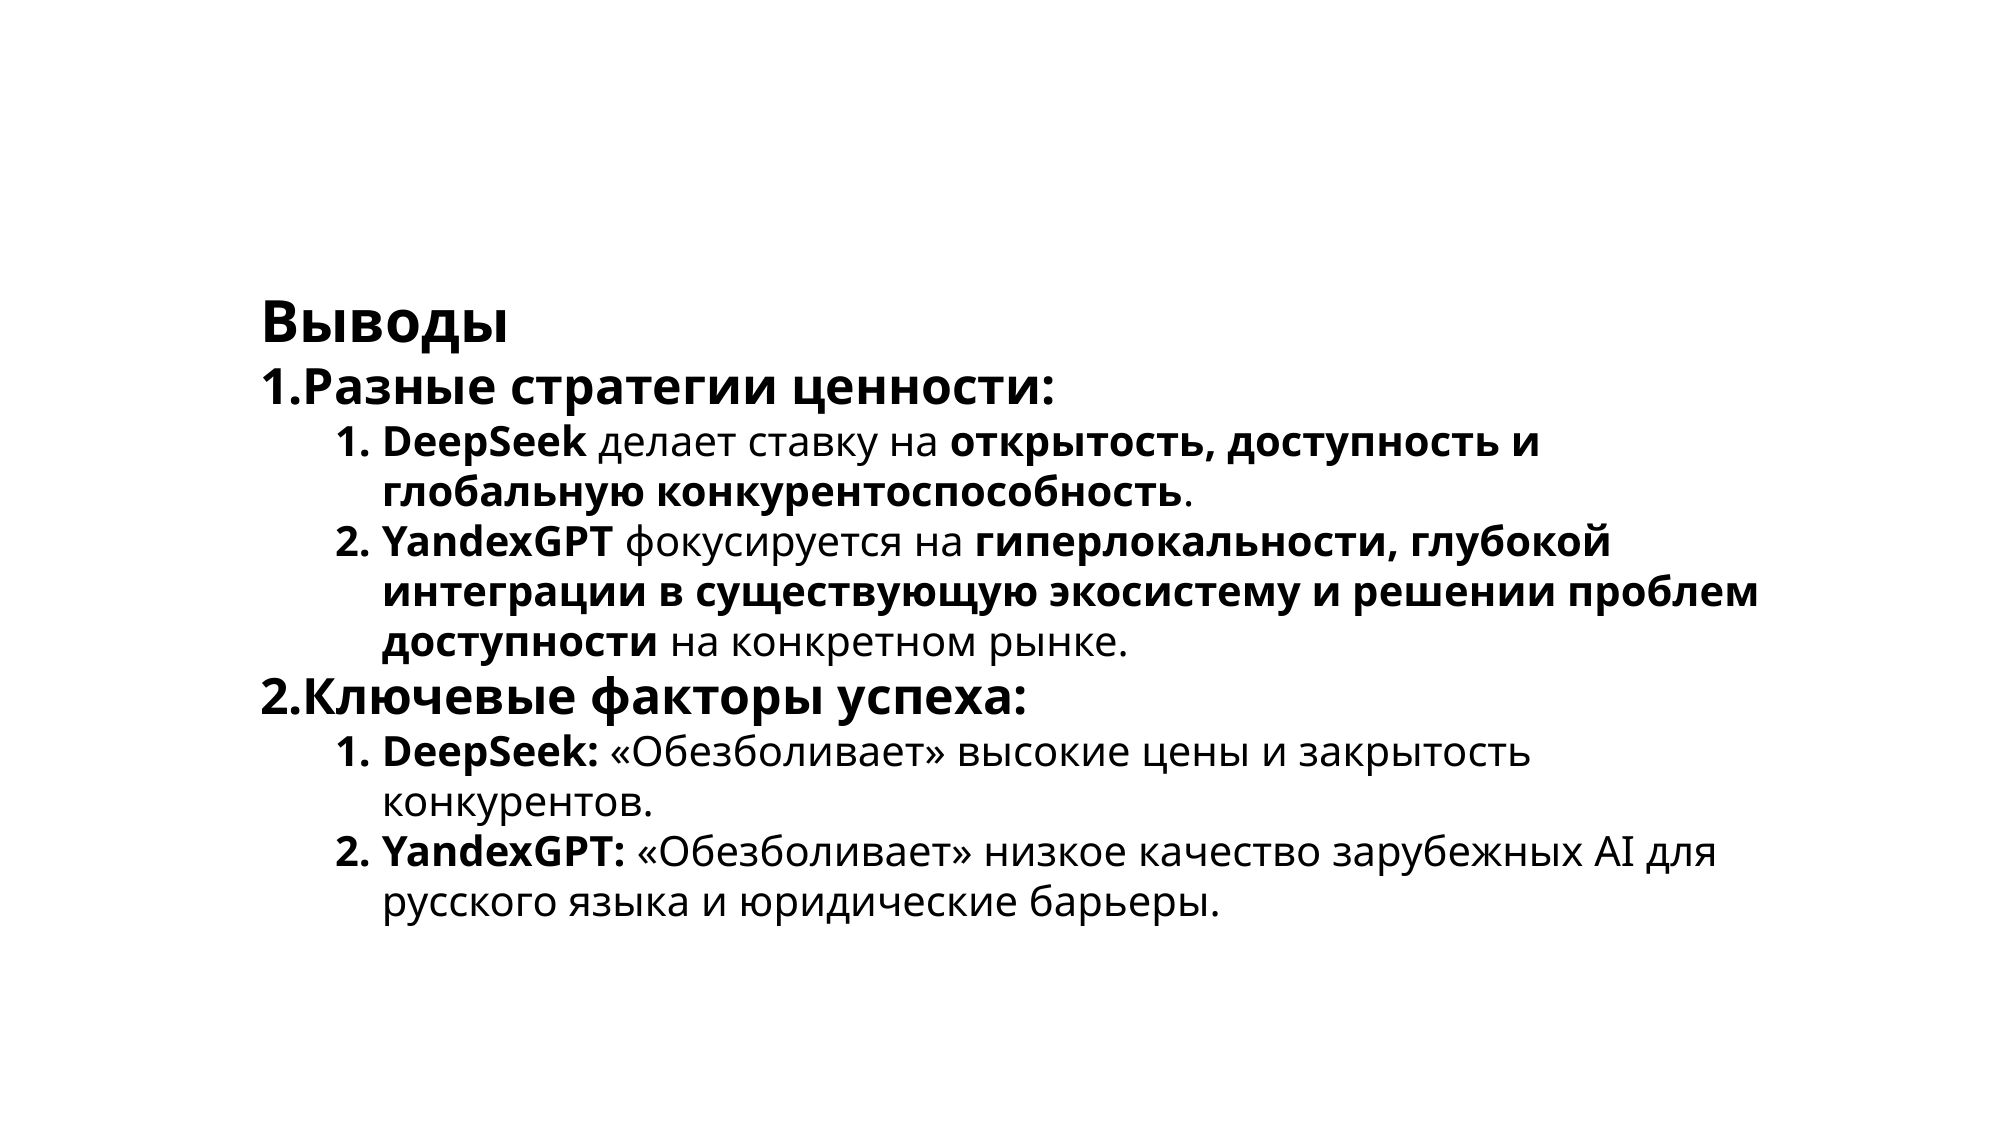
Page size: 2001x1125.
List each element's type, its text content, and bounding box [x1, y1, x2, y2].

text_box Выводы Разные стратегии ценности: DeepSeek делает ставку на открытость, доступность и глобальную конкурентоспособность. YandexGPT фокусируется на гиперлокальности, глубокой интеграции в существующую экосистему и решении проблем доступности на конкретном рынке. Ключевые факторы успеха: DeepSeek: «Обезболивает» высокие цены и закрытость конкурентов. YandexGPT: «Обезболивает» низкое качество зарубежных AI для русского языка и юридические барьеры. [245, 277, 1820, 933]
